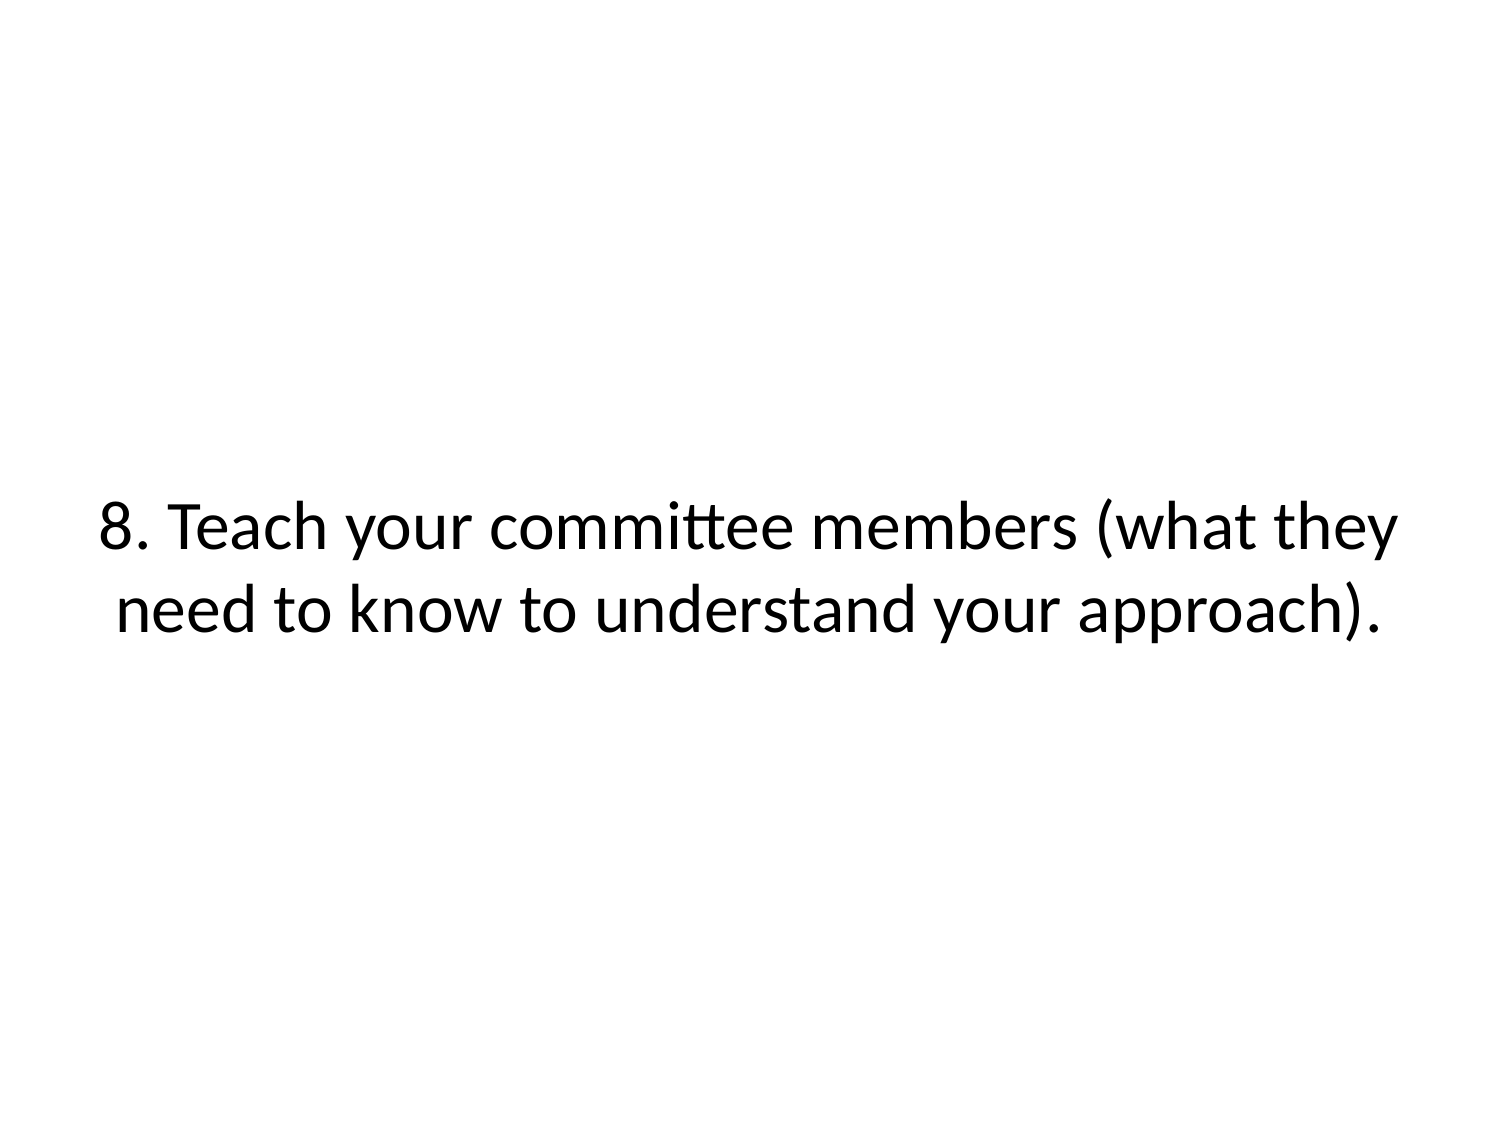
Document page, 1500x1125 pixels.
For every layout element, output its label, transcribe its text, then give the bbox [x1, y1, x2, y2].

title 8. Teach your committee members (what they need to know to understand your approach). [75, 469, 1425, 657]
